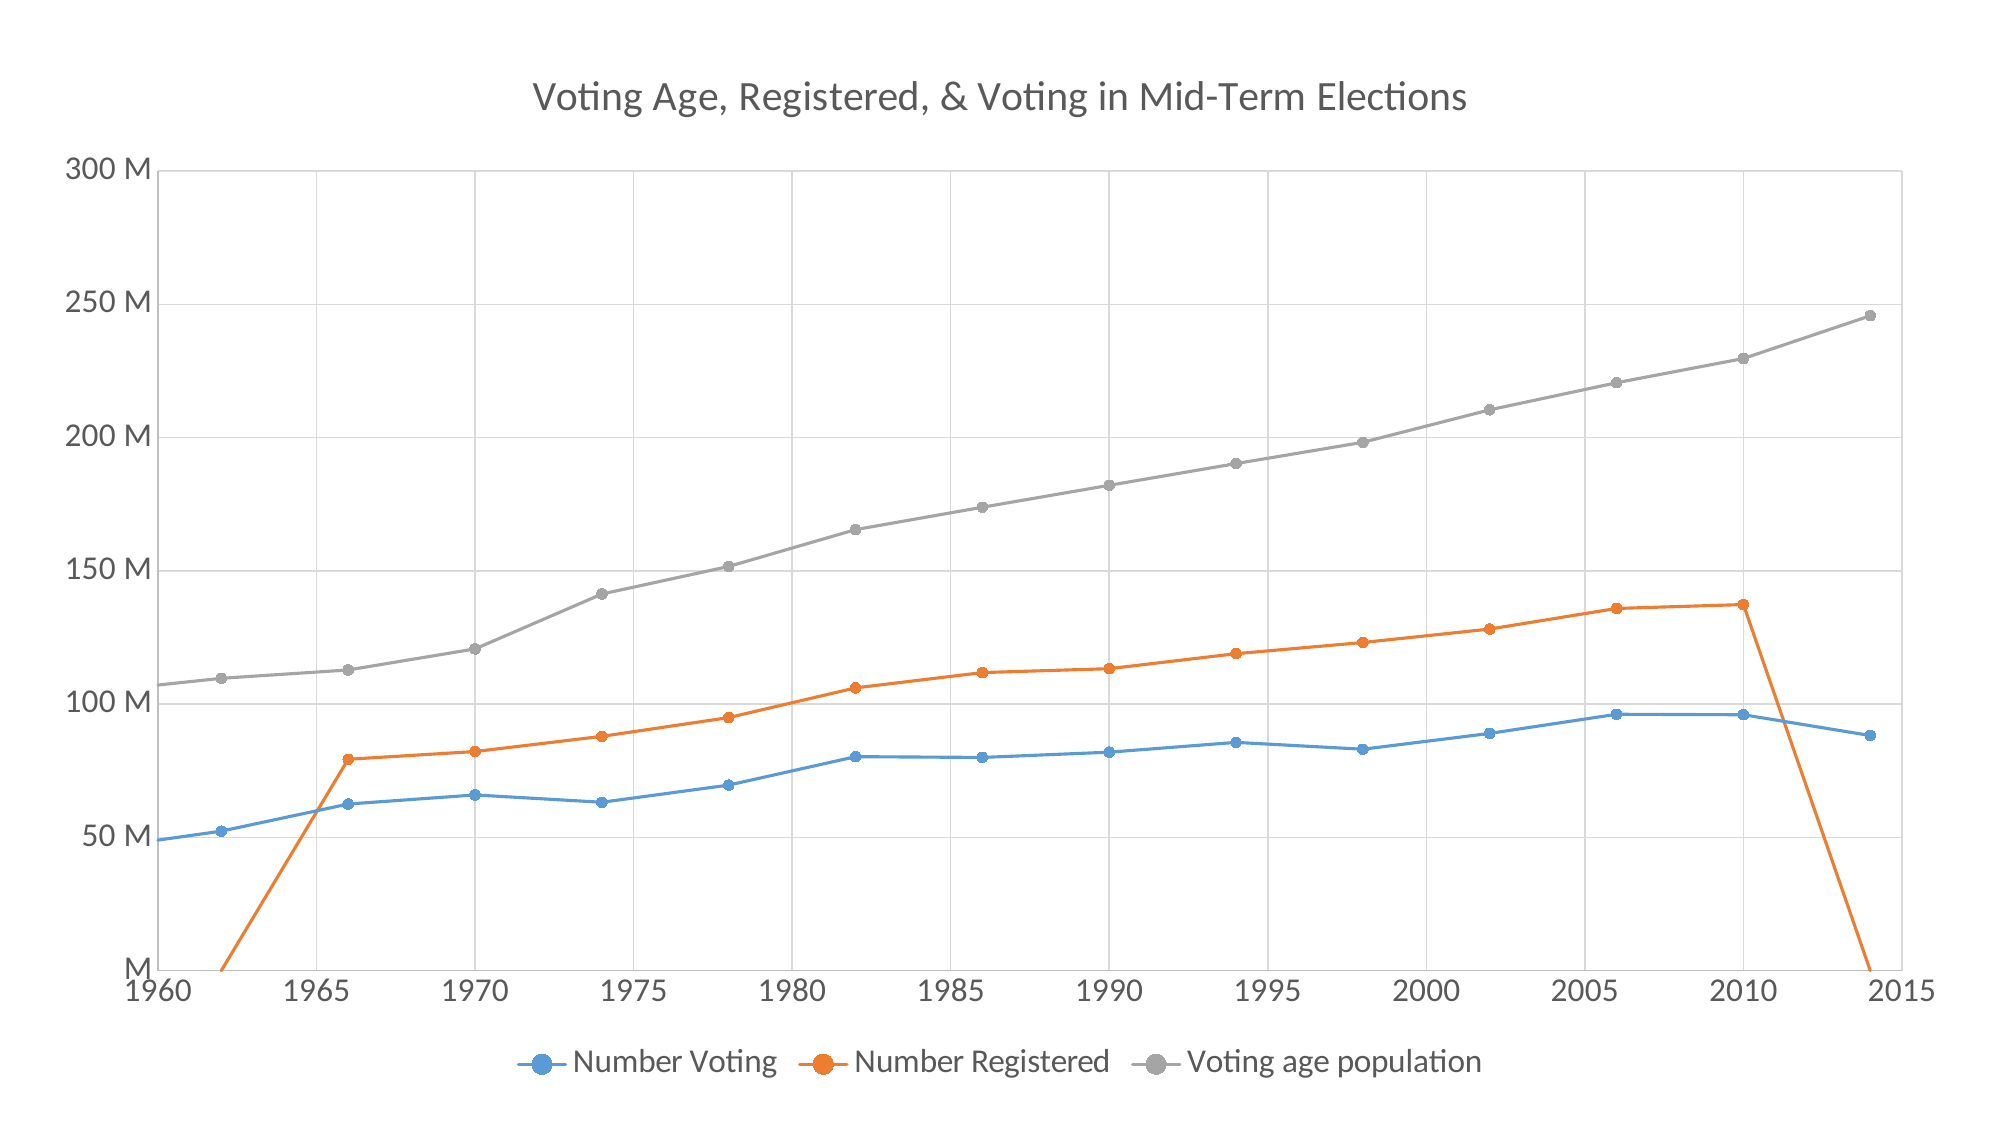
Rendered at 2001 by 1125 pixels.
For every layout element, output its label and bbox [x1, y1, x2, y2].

chart [25, 37, 1976, 1088]
